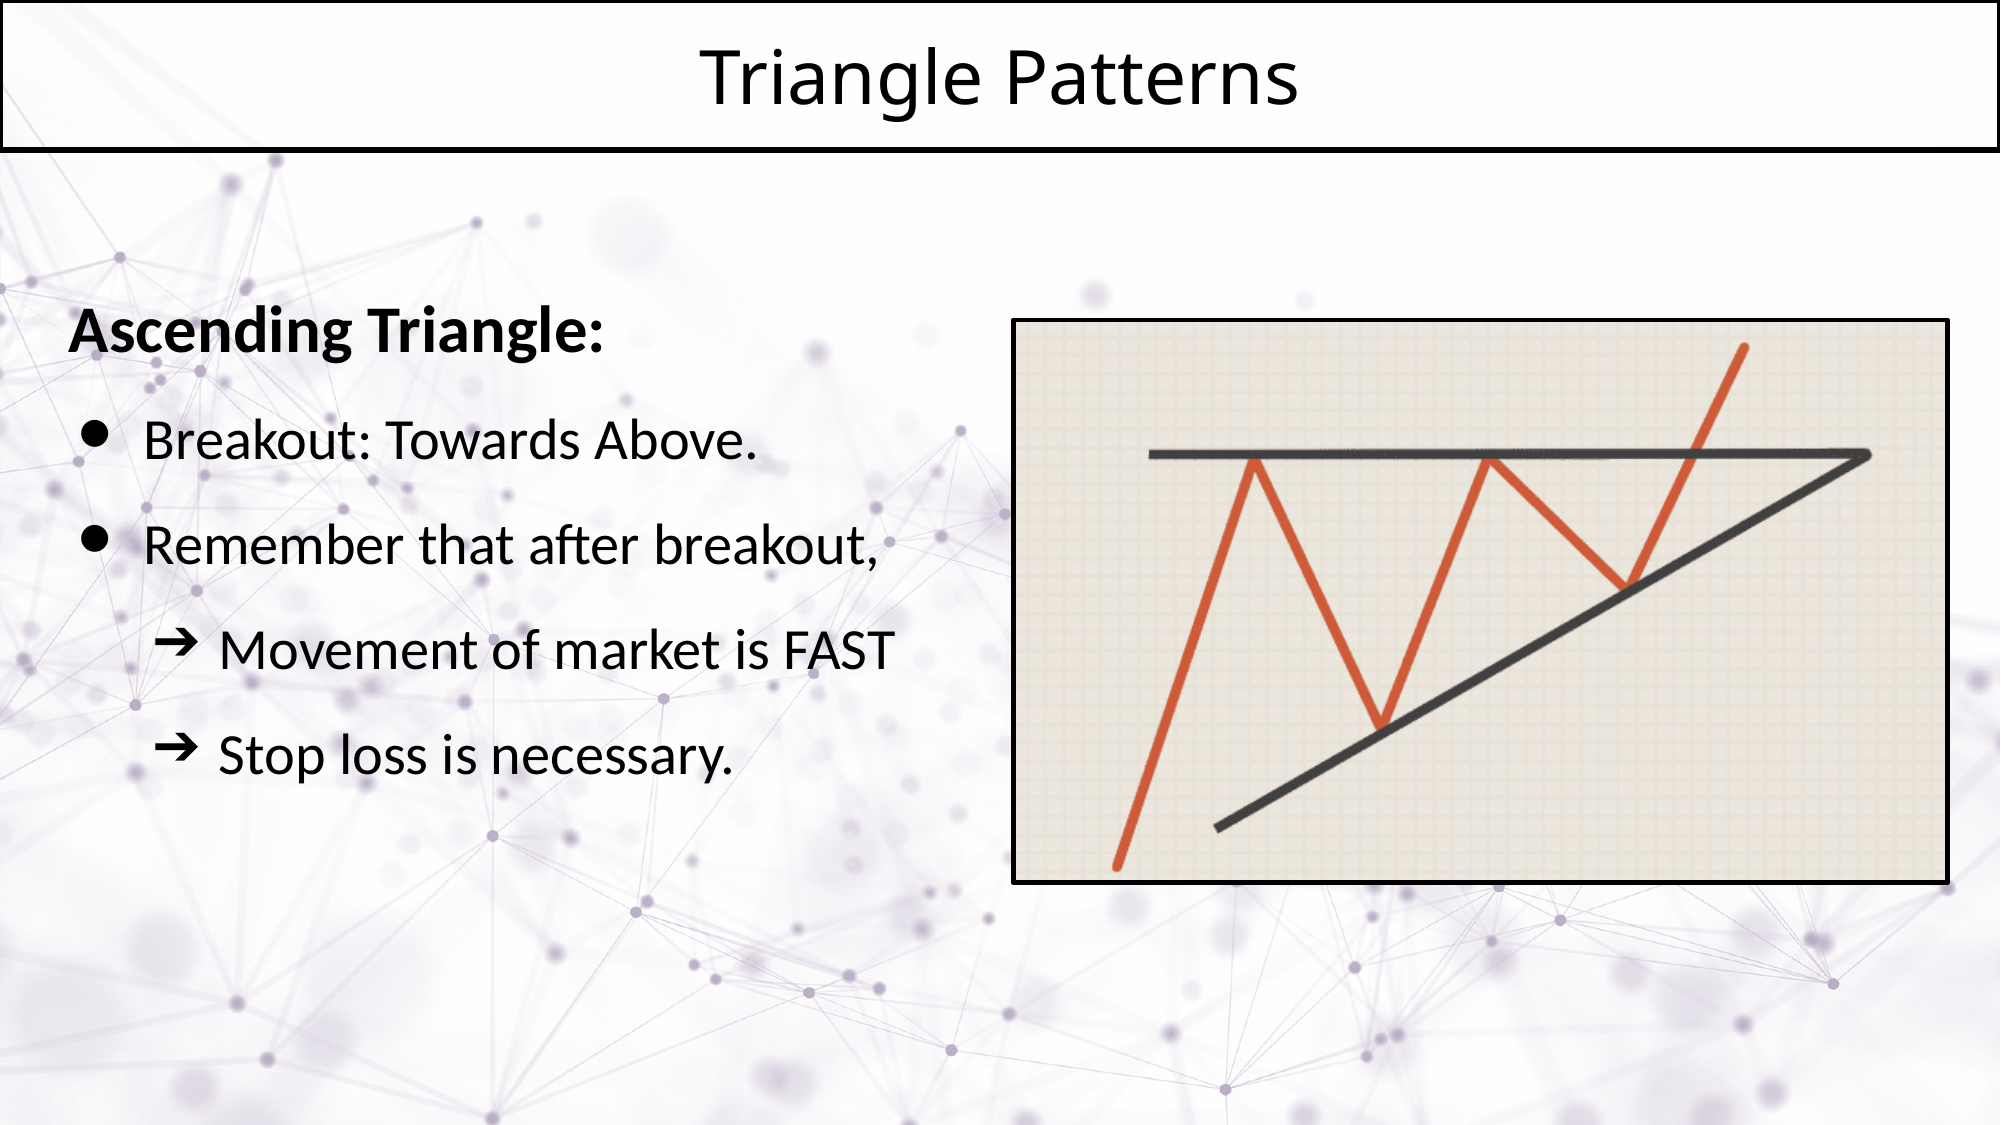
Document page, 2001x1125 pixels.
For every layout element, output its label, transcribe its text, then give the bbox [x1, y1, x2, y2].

title Triangle Patterns [0, 0, 2000, 150]
text_box Ascending Triangle: Breakout: Towards Above. Remember that after breakout, Movement of market is FAST Stop loss is necessary. [54, 231, 1016, 801]
picture [1015, 321, 1946, 881]
